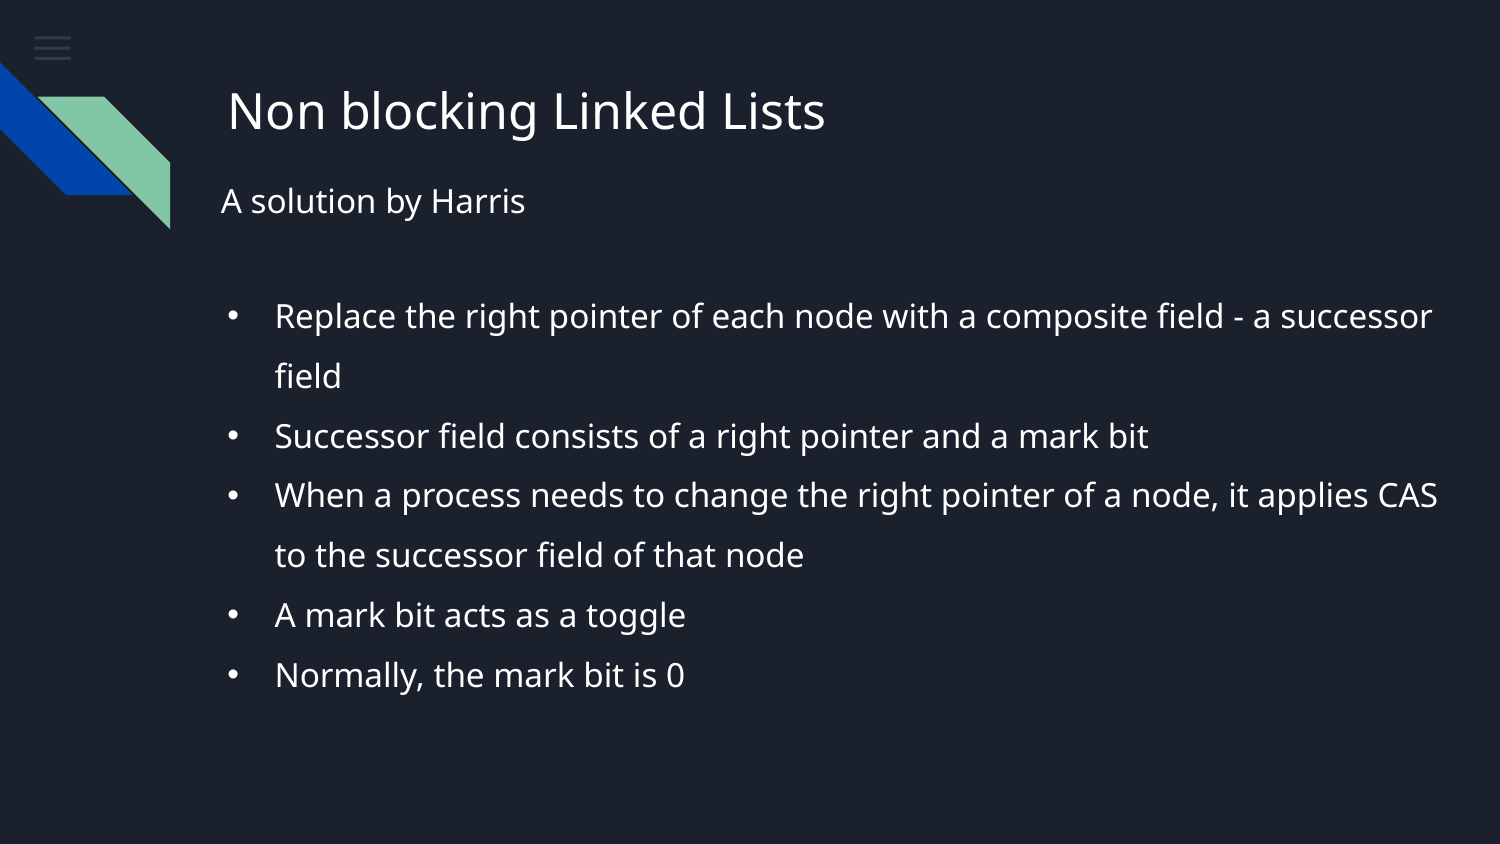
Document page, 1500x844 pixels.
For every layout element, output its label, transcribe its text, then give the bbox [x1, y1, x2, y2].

text_box A solution by Harris [206, 172, 542, 228]
title Non blocking Linked Lists [212, 64, 1368, 215]
text_box Replace the right pointer of each node with a composite field - a successor field Successor field consists of a right pointer and a mark bit When a process needs to change the right pointer of a node, it applies CAS to the successor field of that node A mark bit acts as a toggle Normally, the mark bit is 0 [212, 267, 1472, 702]
